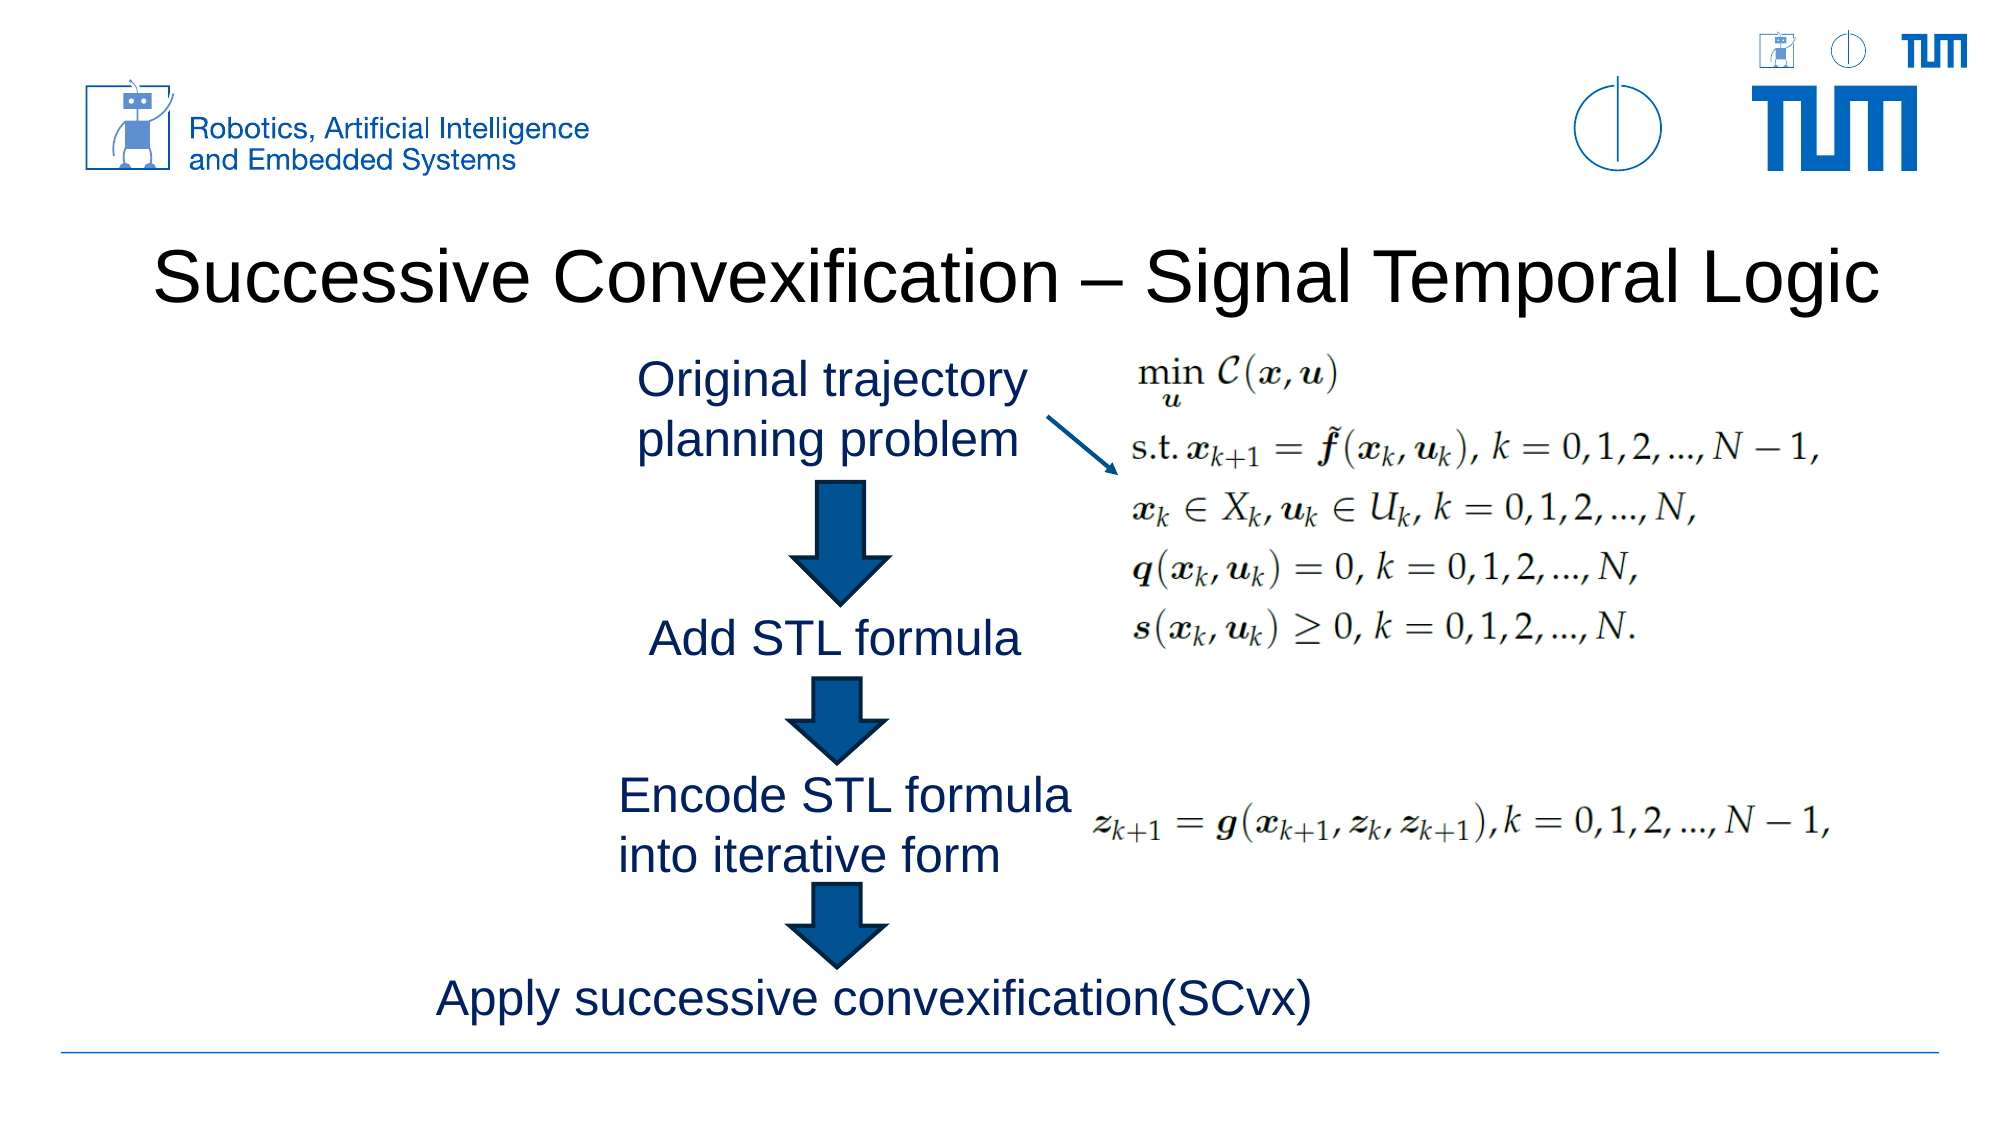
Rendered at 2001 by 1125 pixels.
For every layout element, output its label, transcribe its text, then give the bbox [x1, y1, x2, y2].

text_box Original trajectory planning problem [622, 338, 1060, 474]
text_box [1046, 415, 1119, 476]
picture [1060, 789, 1853, 850]
text_box Add STL formula [633, 598, 1071, 674]
text_box [788, 479, 893, 608]
text_box [784, 881, 890, 957]
text_box Apply successive convexification(SCvx) [421, 957, 1378, 1033]
picture [1094, 320, 1887, 671]
text_box Encode STL formula into iterative form [603, 754, 1095, 890]
text_box [784, 676, 890, 754]
text_box Successive Convexification – Signal Temporal Logic [137, 219, 1922, 325]
